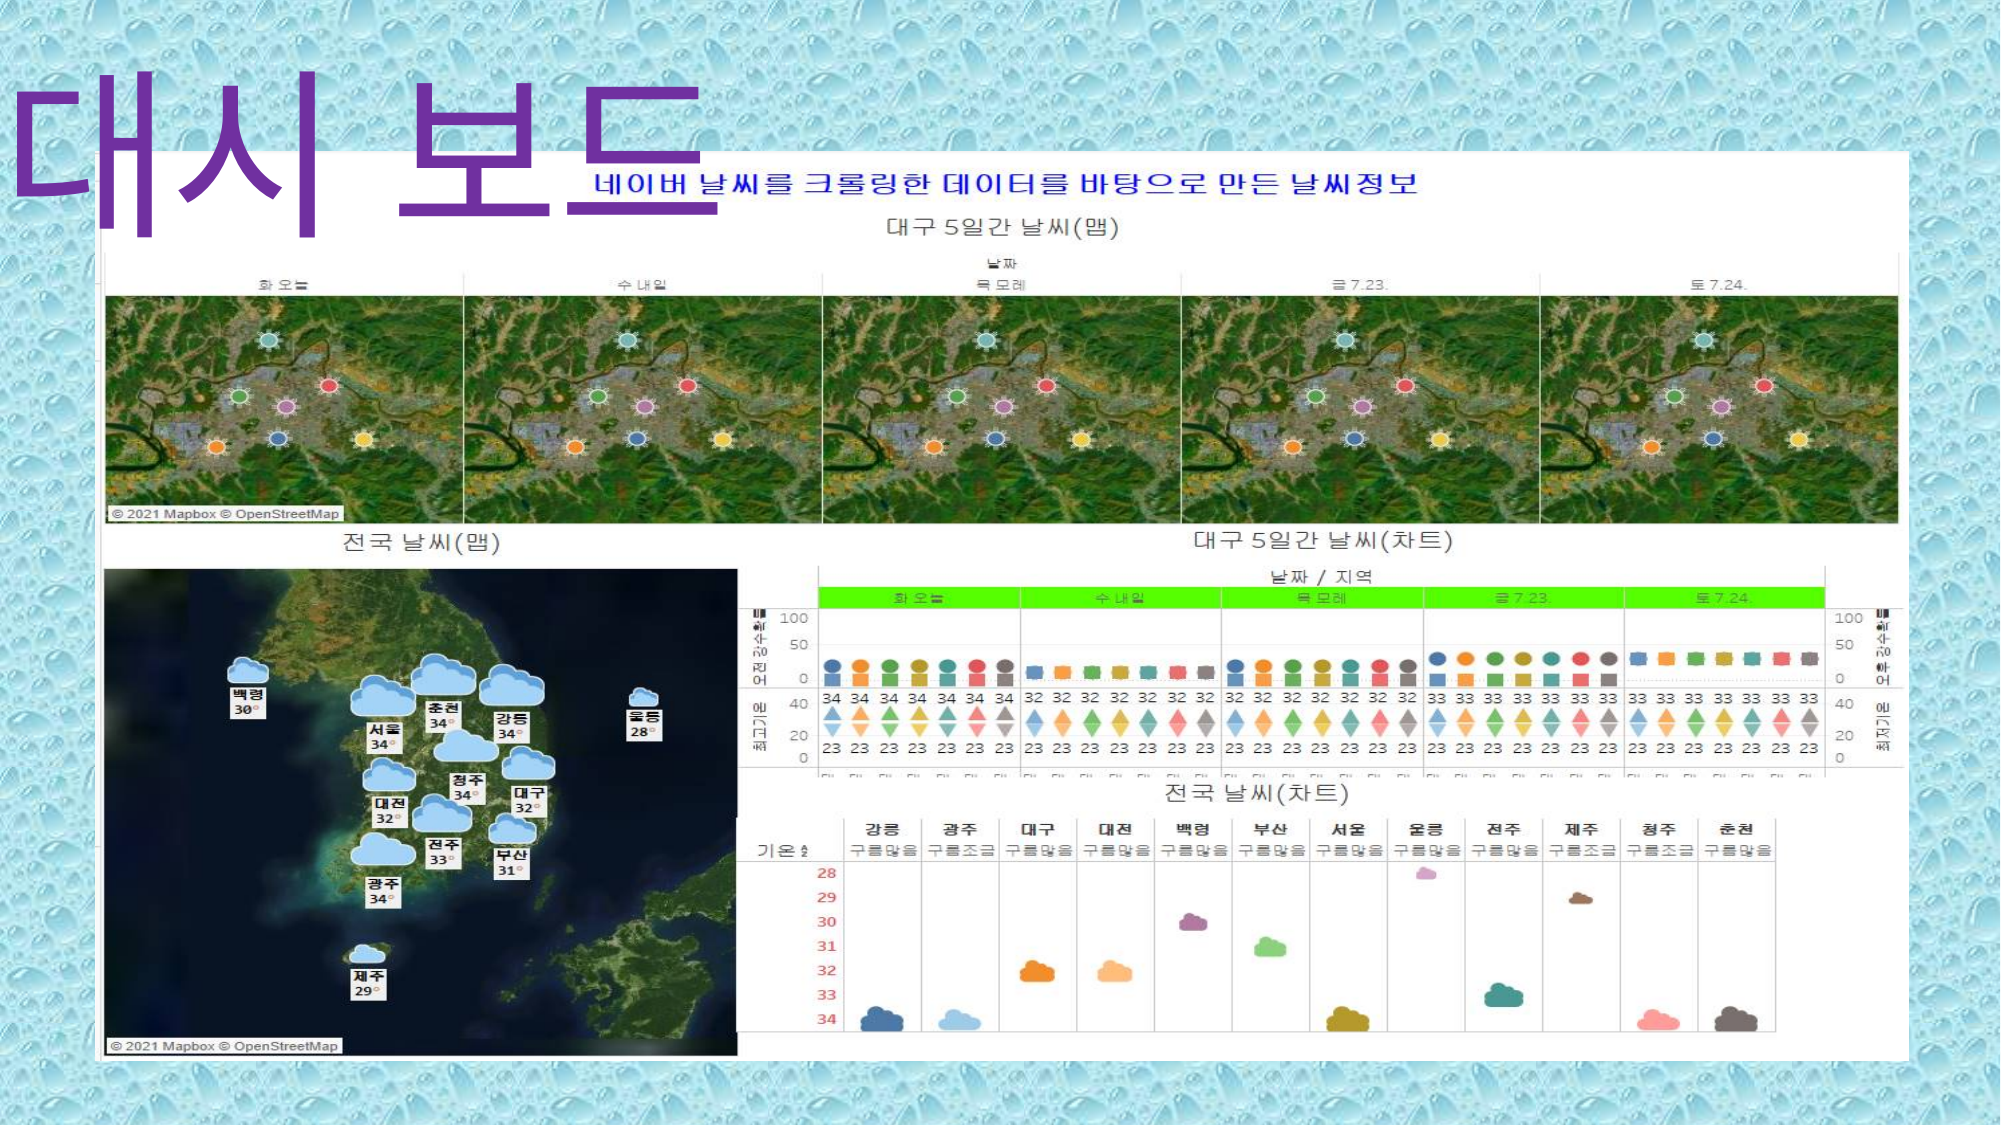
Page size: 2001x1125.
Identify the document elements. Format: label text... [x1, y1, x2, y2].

text_box 대시 보드 [0, 32, 743, 268]
picture [0, 0, 2001, 1125]
